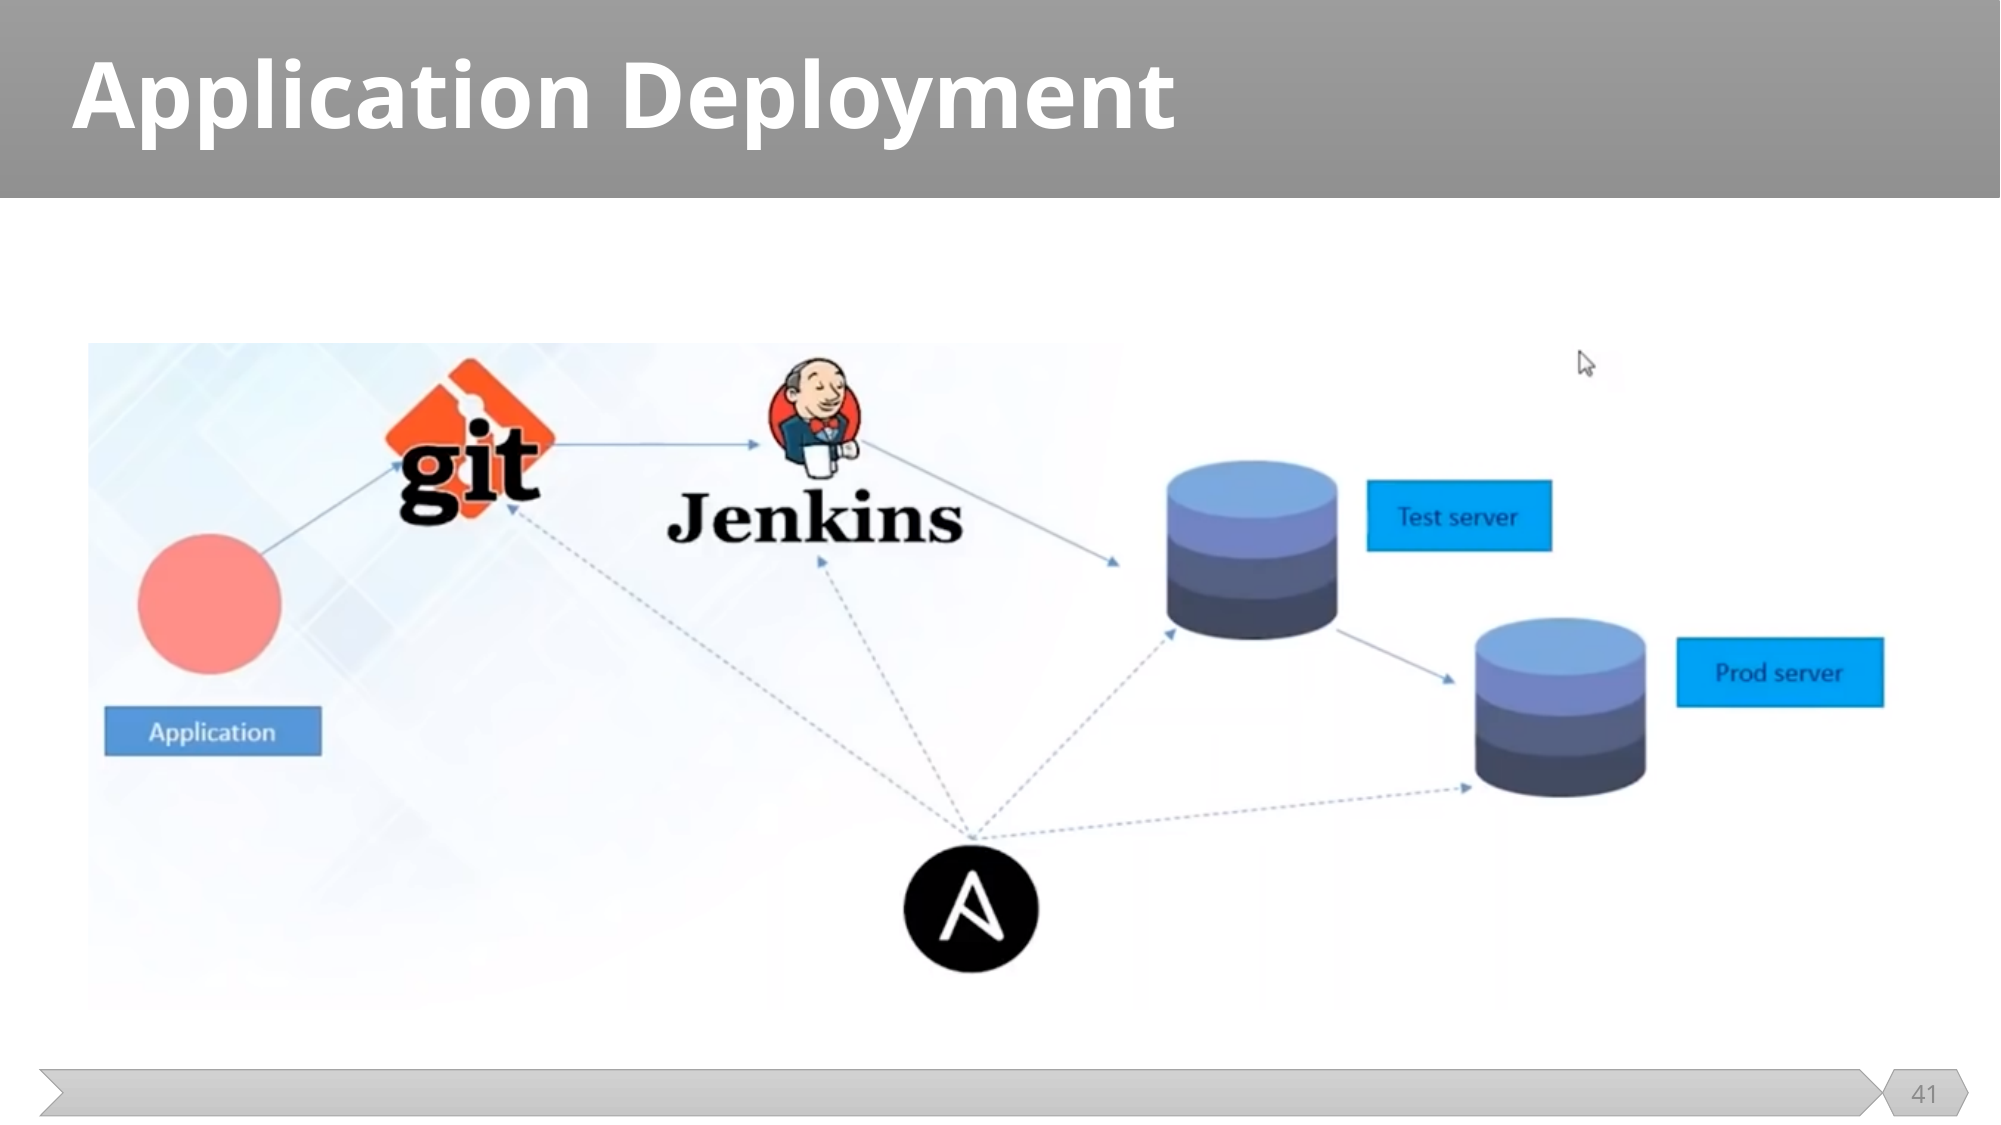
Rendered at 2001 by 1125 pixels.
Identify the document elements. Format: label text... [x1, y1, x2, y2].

slide_number 41 [1882, 1065, 1969, 1125]
title Application Deployment [56, 0, 1969, 199]
picture [88, 343, 1899, 1010]
